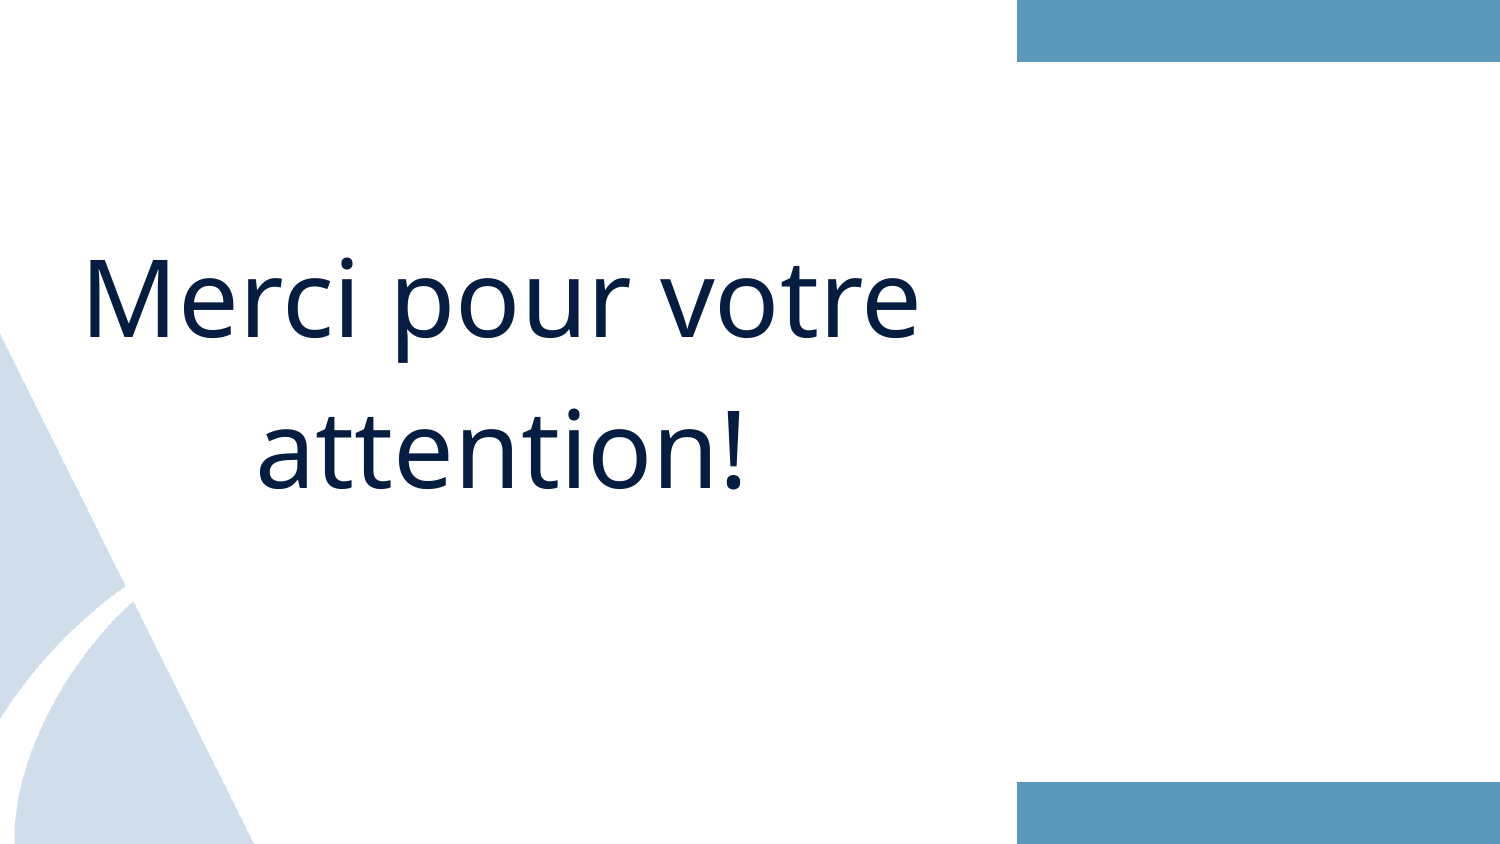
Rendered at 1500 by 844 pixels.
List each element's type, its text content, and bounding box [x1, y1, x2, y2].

text_box [0, 296, 361, 844]
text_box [1016, 0, 1500, 63]
text_box Merci pour votre attention! [58, 208, 946, 511]
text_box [1016, 781, 1500, 844]
